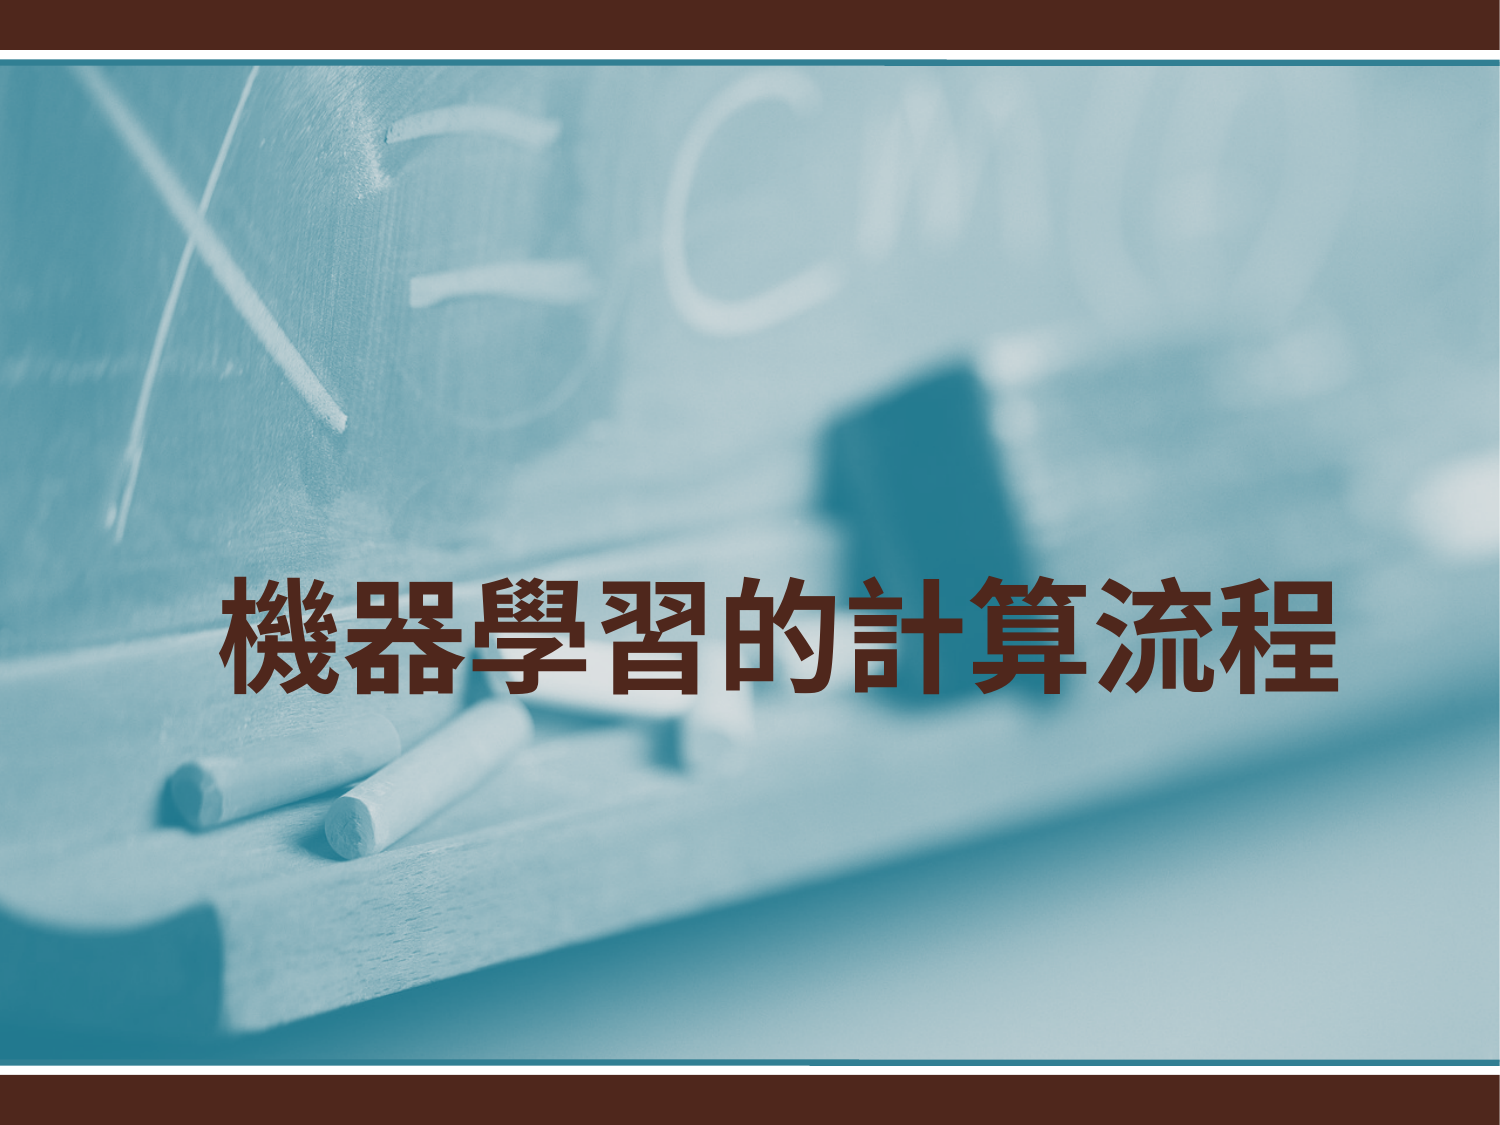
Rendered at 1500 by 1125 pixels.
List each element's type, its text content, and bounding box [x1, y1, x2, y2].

subtitle 機器學習的計算流程 [135, 231, 1424, 716]
